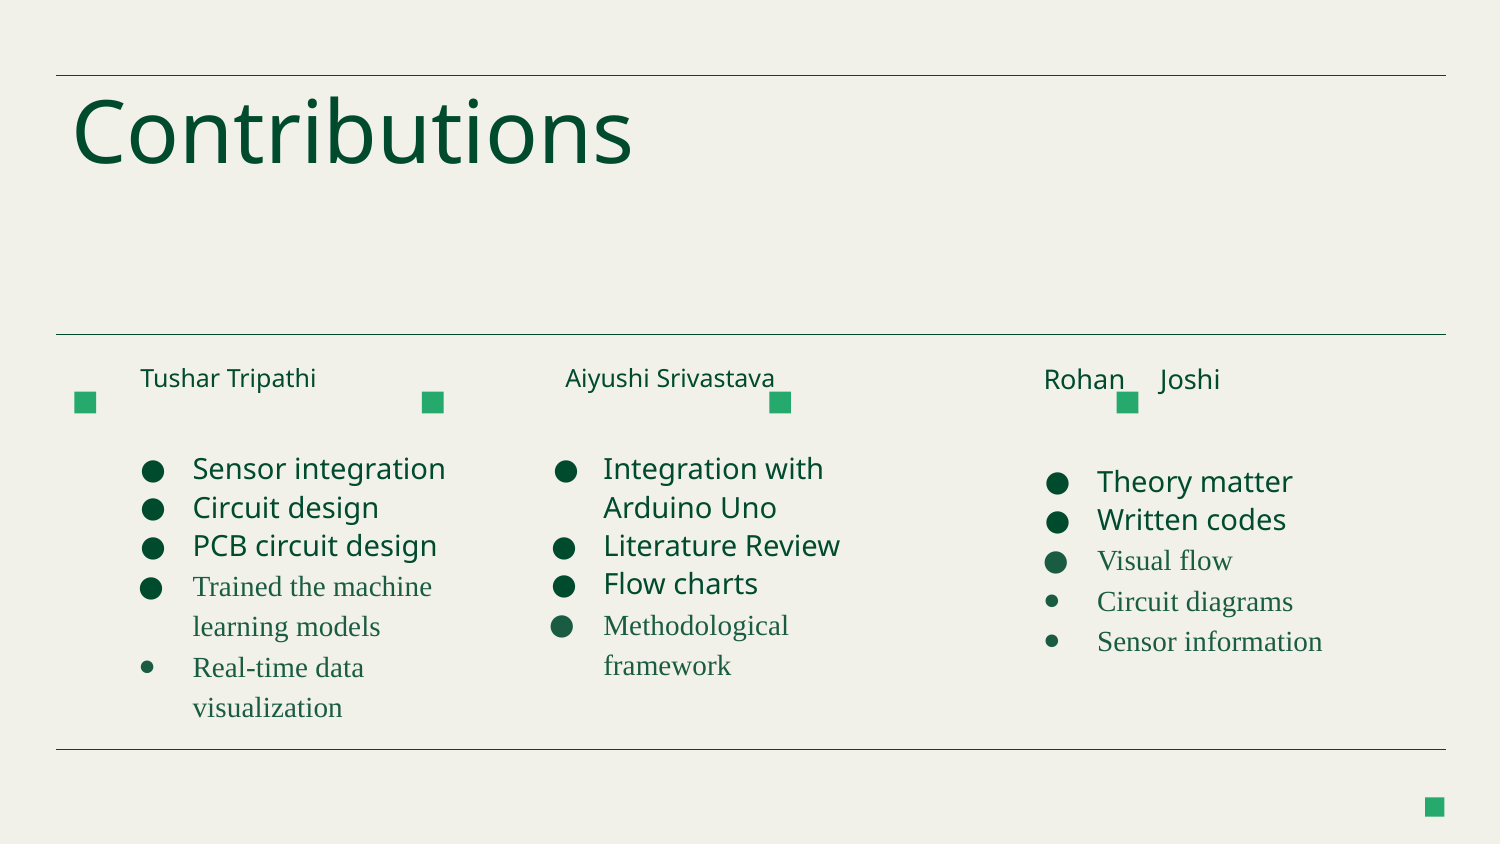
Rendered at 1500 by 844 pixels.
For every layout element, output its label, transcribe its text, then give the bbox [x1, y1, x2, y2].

list Sensor integration Circuit design PCB circuit design Trained the machine learning models Real-time data visualization [102, 432, 465, 717]
list Theory matter Written codes Visual flow Circuit diagrams Sensor information [1007, 444, 1412, 730]
subtitle Rohan Joshi [1028, 344, 1391, 435]
title Contributions [56, 75, 1444, 183]
subtitle Tushar Tripathi [125, 344, 465, 387]
subtitle Aiyushi Srivastava [550, 344, 913, 387]
list Integration with Arduino Uno Literature Review Flow charts Methodological framework [513, 432, 889, 717]
